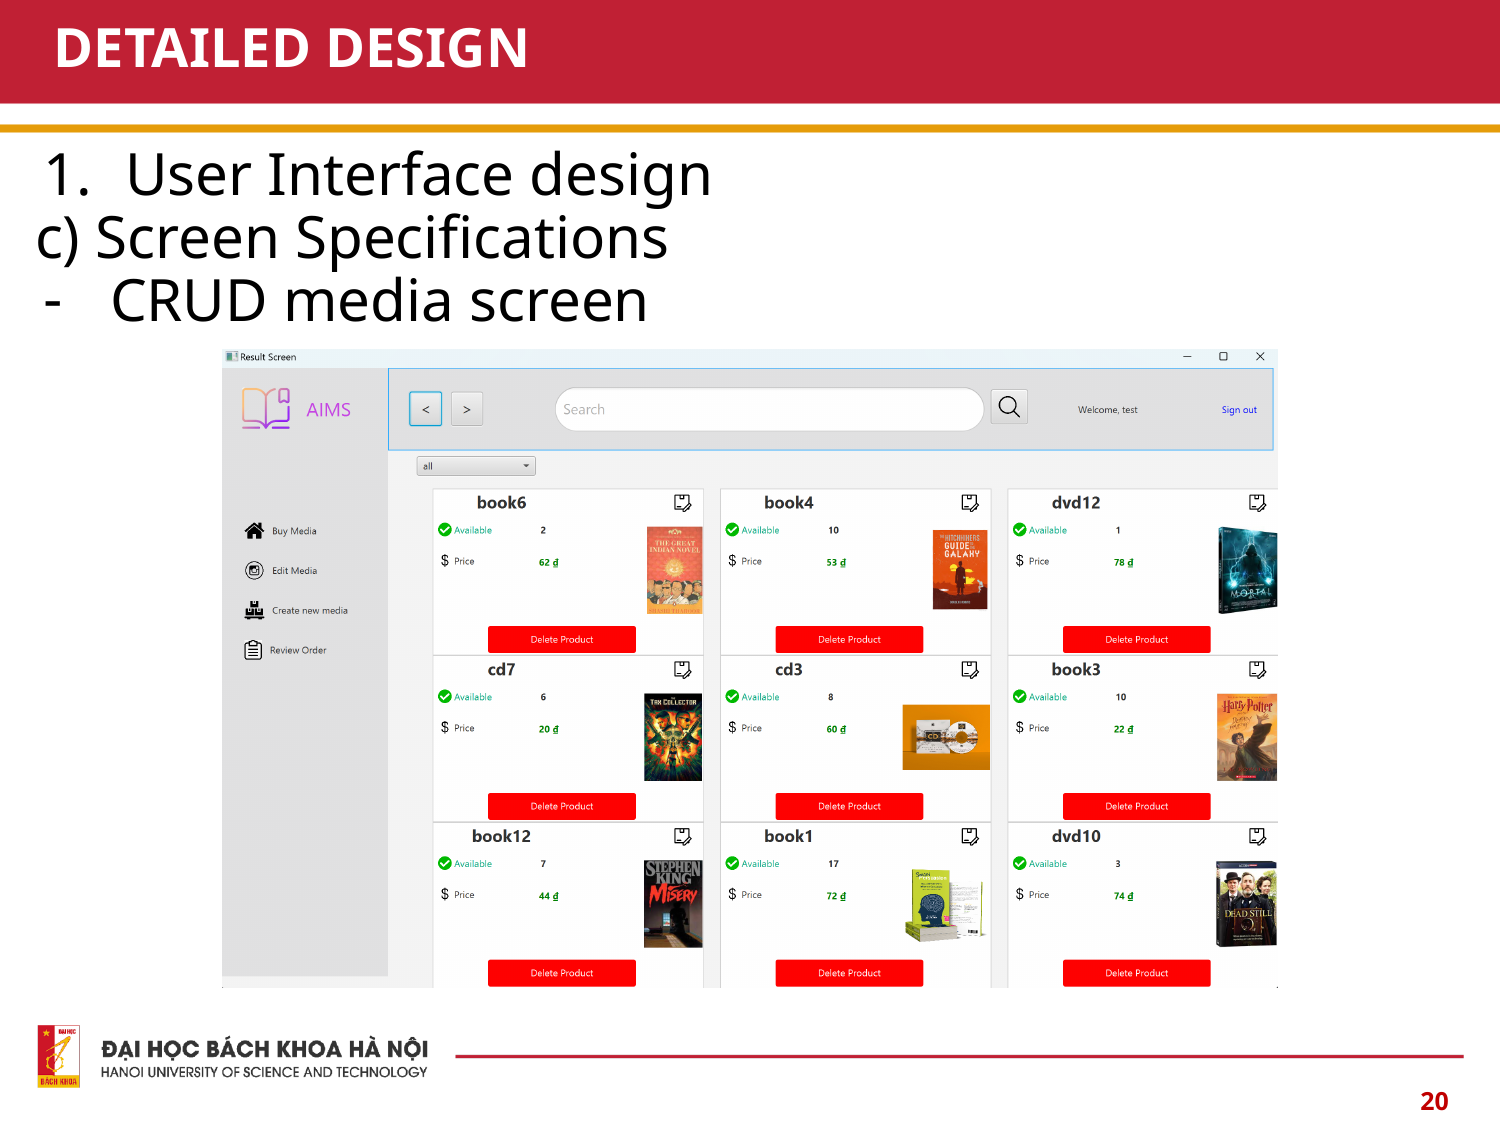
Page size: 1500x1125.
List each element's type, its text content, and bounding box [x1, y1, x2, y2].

title DETAILED DESIGN [38, 12, 1462, 87]
picture [0, 0, 1500, 1125]
list User Interface design c) Screen Specifications CRUD media screen [20, 137, 1443, 1008]
slide_number 20 [1126, 1078, 1464, 1125]
